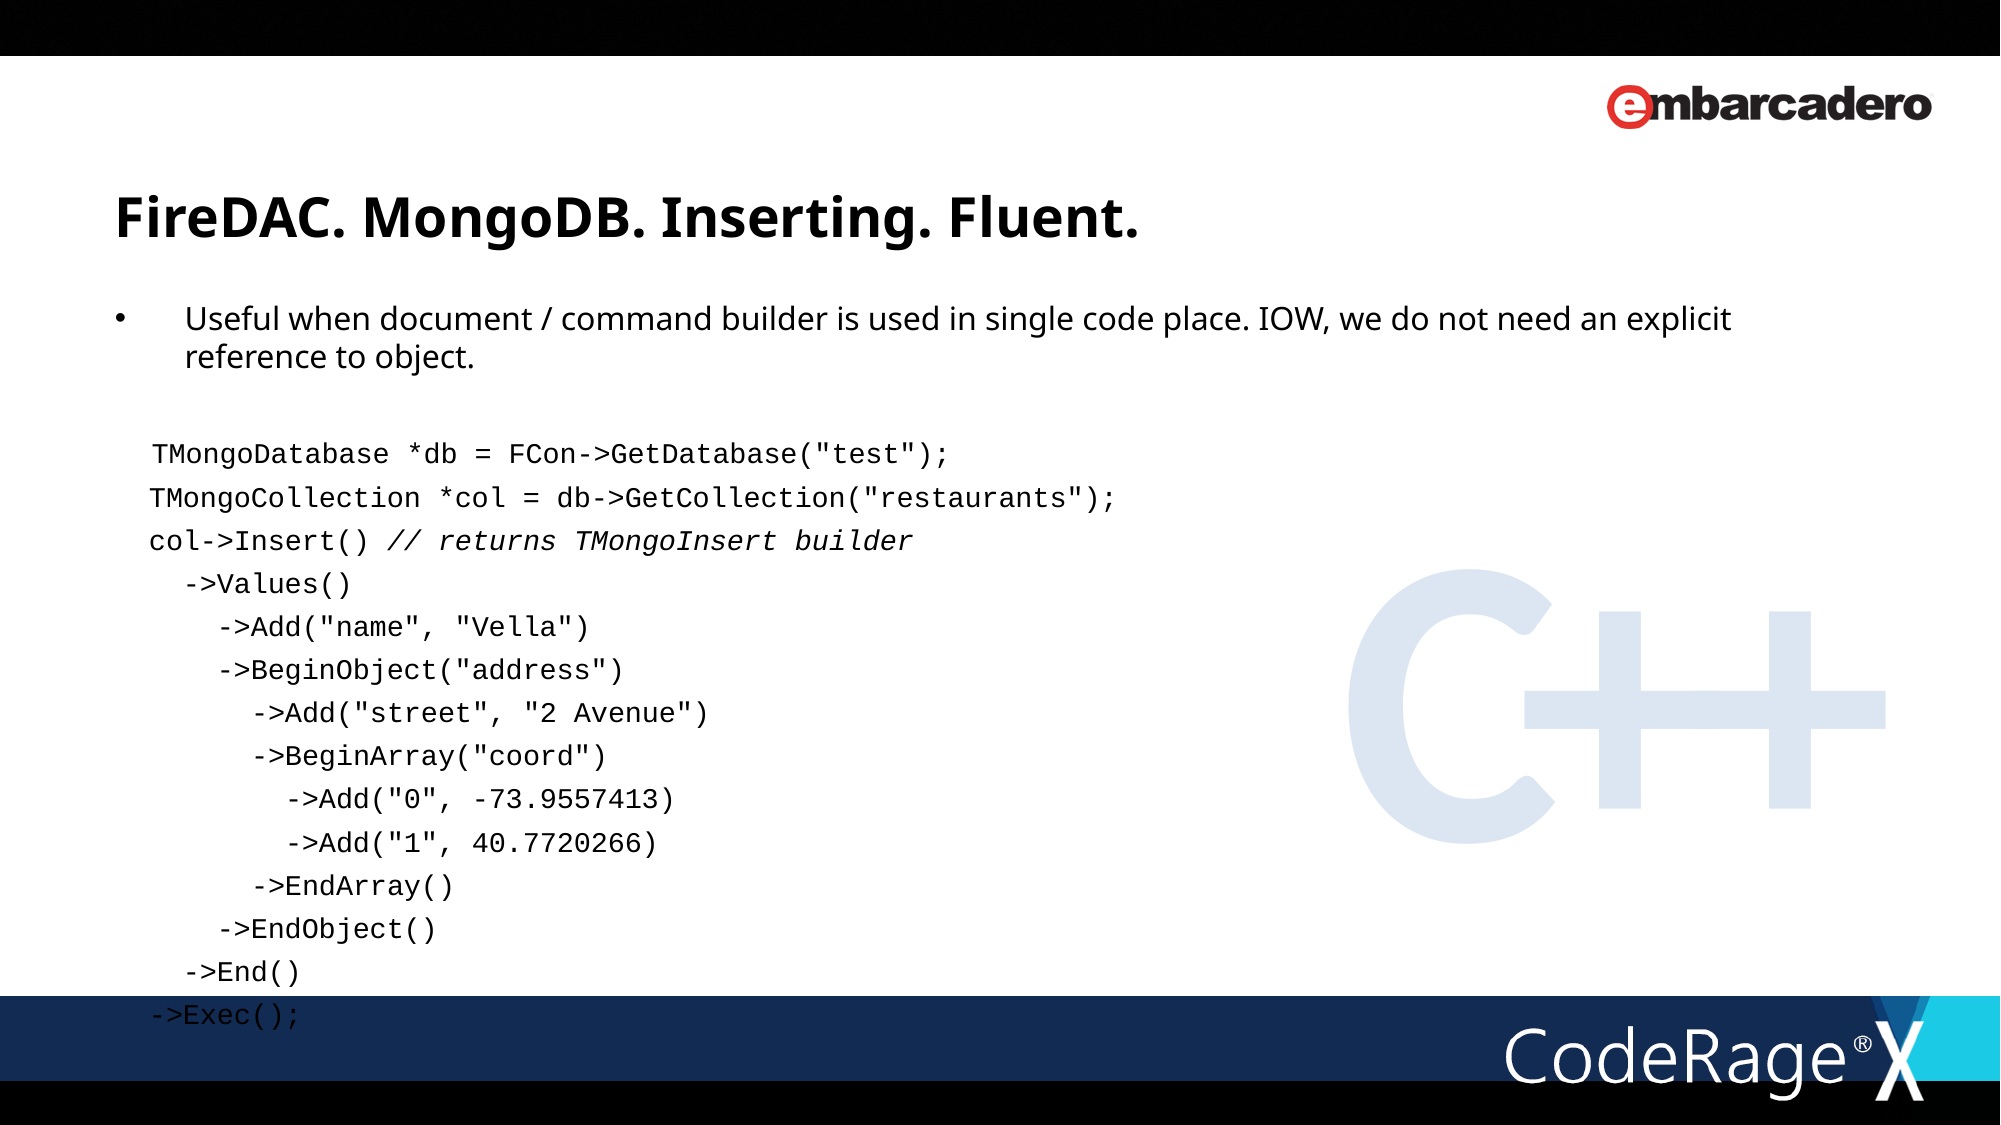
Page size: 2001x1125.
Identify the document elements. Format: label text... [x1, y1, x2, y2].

text_box C++ [1324, 419, 1910, 933]
list Useful when document / command builder is used in single code place. IOW, we do not need an explicit reference to object. TMongoDatabase *db = FCon->GetDatabase("test"); TMongoCollection *col = db->GetCollection("restaurants"); col->Insert() // returns TMongoInsert builder ->Values() ->Add("name", "Vella") ->BeginObject("address") ->Add("street", "2 Avenue") ->BeginArray("coord") ->Add("0", -73.9557413) ->Add("1", 40.7720266) ->EndArray() ->EndObject() ->End() ->Exec(); [99, 290, 1893, 1047]
title FireDAC. MongoDB. Inserting. Fluent. [99, 121, 1893, 290]
picture [0, 0, 2000, 1125]
